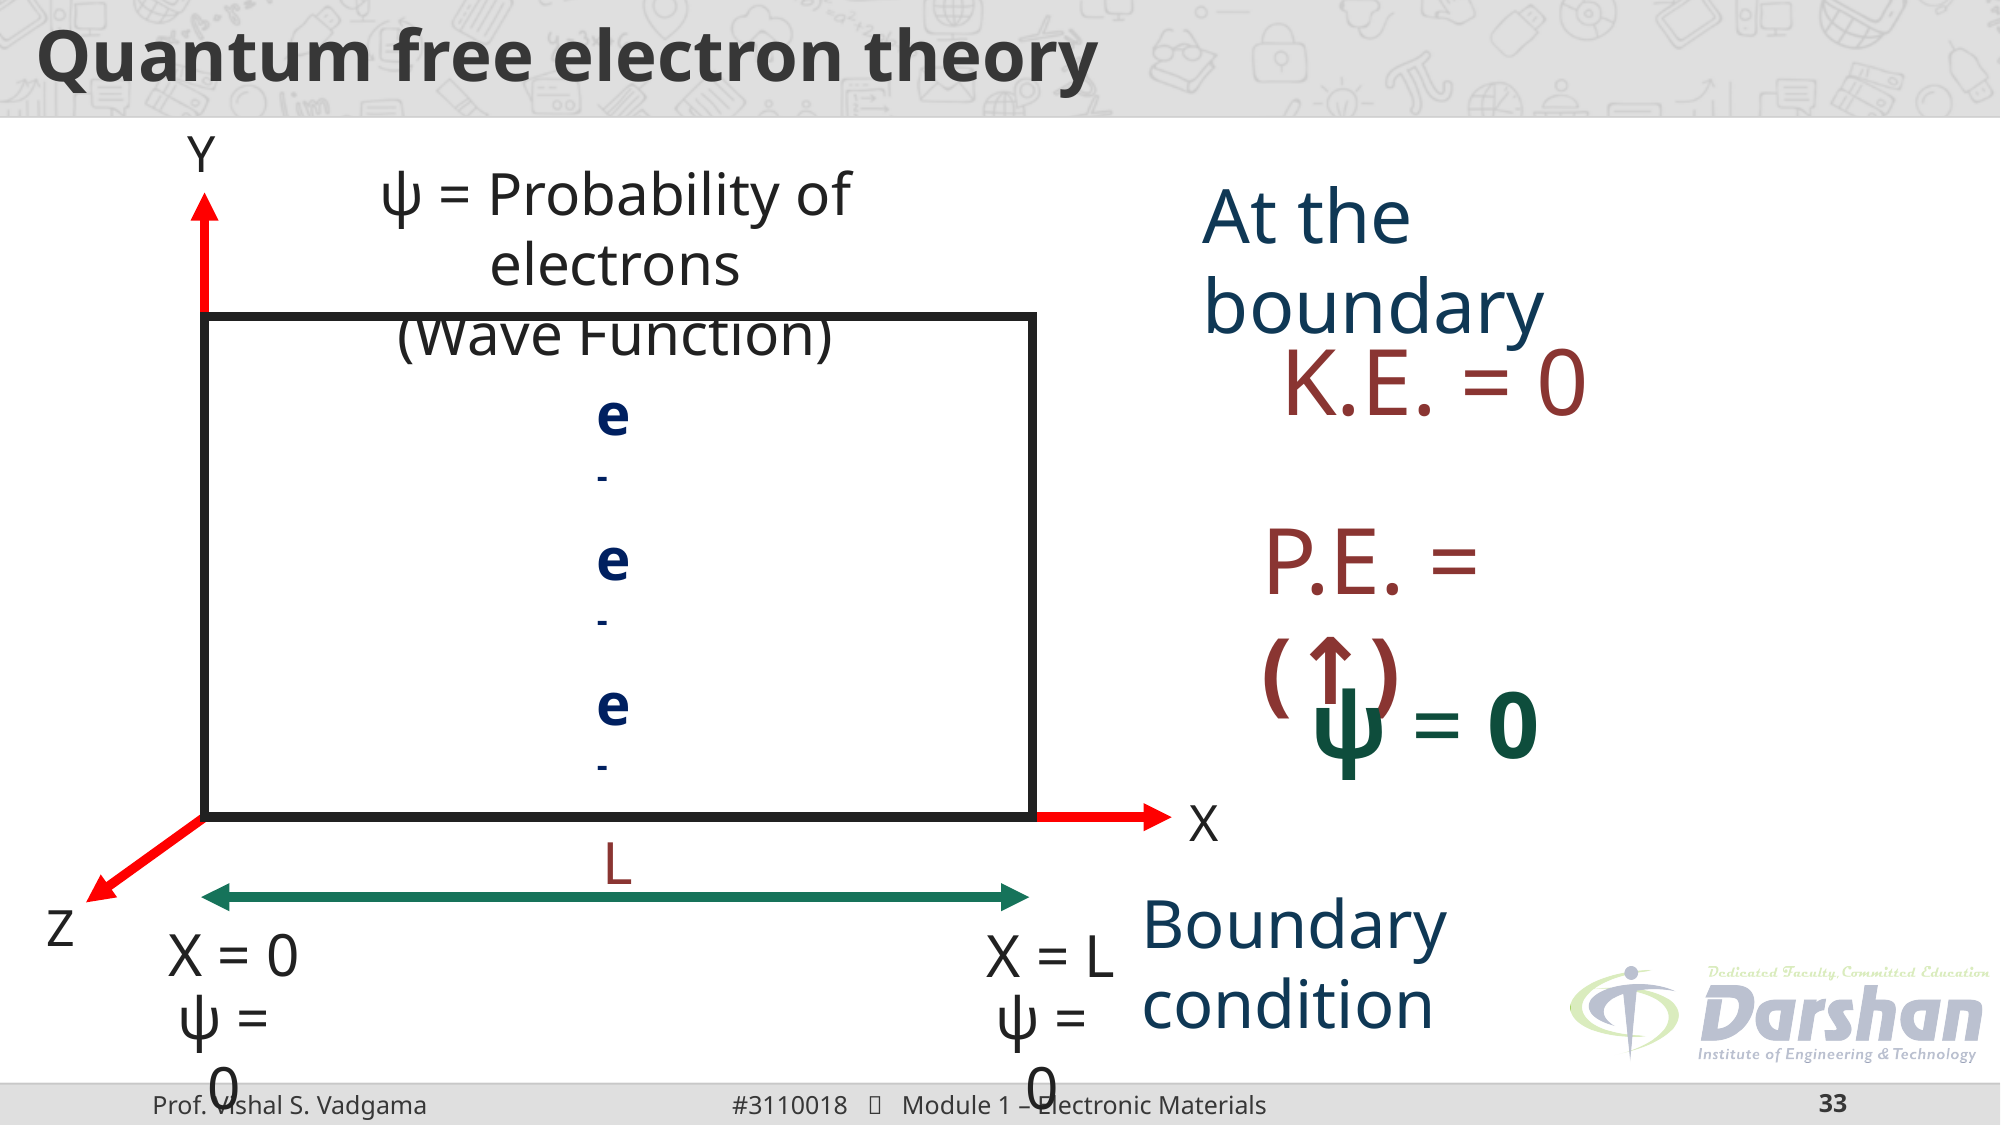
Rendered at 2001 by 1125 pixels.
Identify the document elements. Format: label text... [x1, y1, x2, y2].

text_box L [588, 819, 648, 897]
text_box ψ = 0 [1296, 659, 1561, 784]
text_box Z [31, 889, 104, 964]
text_box P.E. = (↑) [1247, 495, 1651, 731]
text_box The Schrodinger’s equations are: [1570, 966, 1990, 1063]
text_box X = 0 [153, 910, 337, 996]
text_box [205, 316, 1034, 817]
text_box ψ = 0 [144, 974, 303, 1125]
text_box Boundary condition [1126, 874, 1673, 1049]
text_box K.E. = 0 [1265, 357, 1633, 442]
text_box e- [582, 659, 655, 814]
text_box Y [172, 114, 245, 190]
text_box e- [582, 375, 655, 525]
text_box ψ = 0 [962, 974, 1121, 1125]
text_box X [1175, 783, 1248, 859]
title Quantum free electron theory [0, 0, 2000, 117]
text_box e- [582, 525, 655, 659]
text_box ψ = Probability of electrons (Wave Function) [270, 149, 961, 375]
text_box L [588, 898, 648, 904]
text_box X = L [971, 912, 1126, 997]
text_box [86, 817, 205, 903]
text_box At the boundary [1188, 161, 1710, 357]
